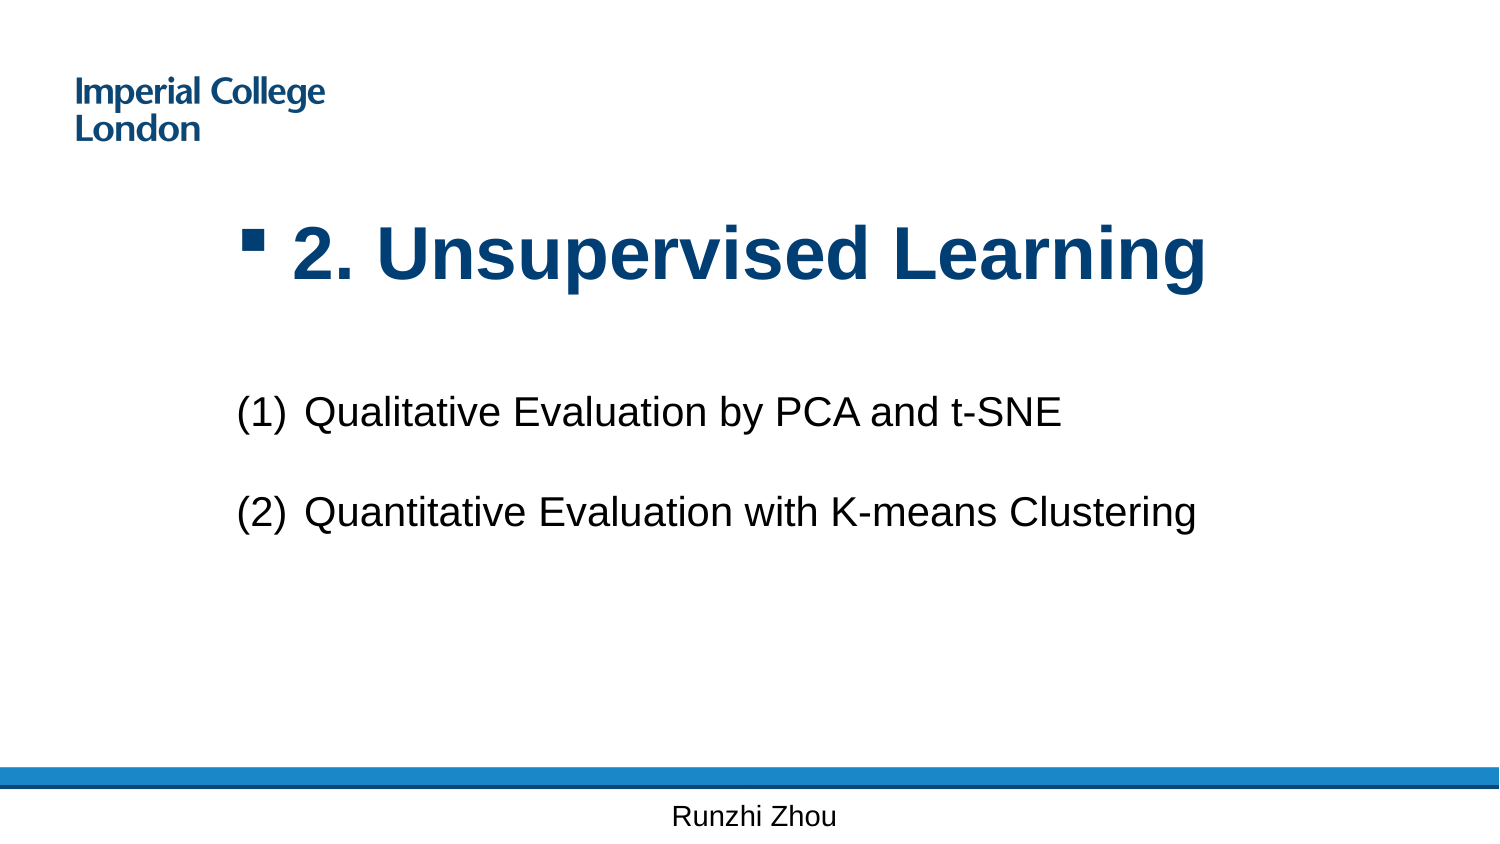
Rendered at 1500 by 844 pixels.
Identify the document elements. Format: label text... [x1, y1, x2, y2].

text_box 2. Unsupervised Learning Qualitative Evaluation by PCA and t-SNE Quantitative Evaluation with K-means Clustering [236, 204, 1293, 279]
picture [0, 0, 1499, 844]
text_box Runzhi Zhou [61, 797, 1448, 840]
